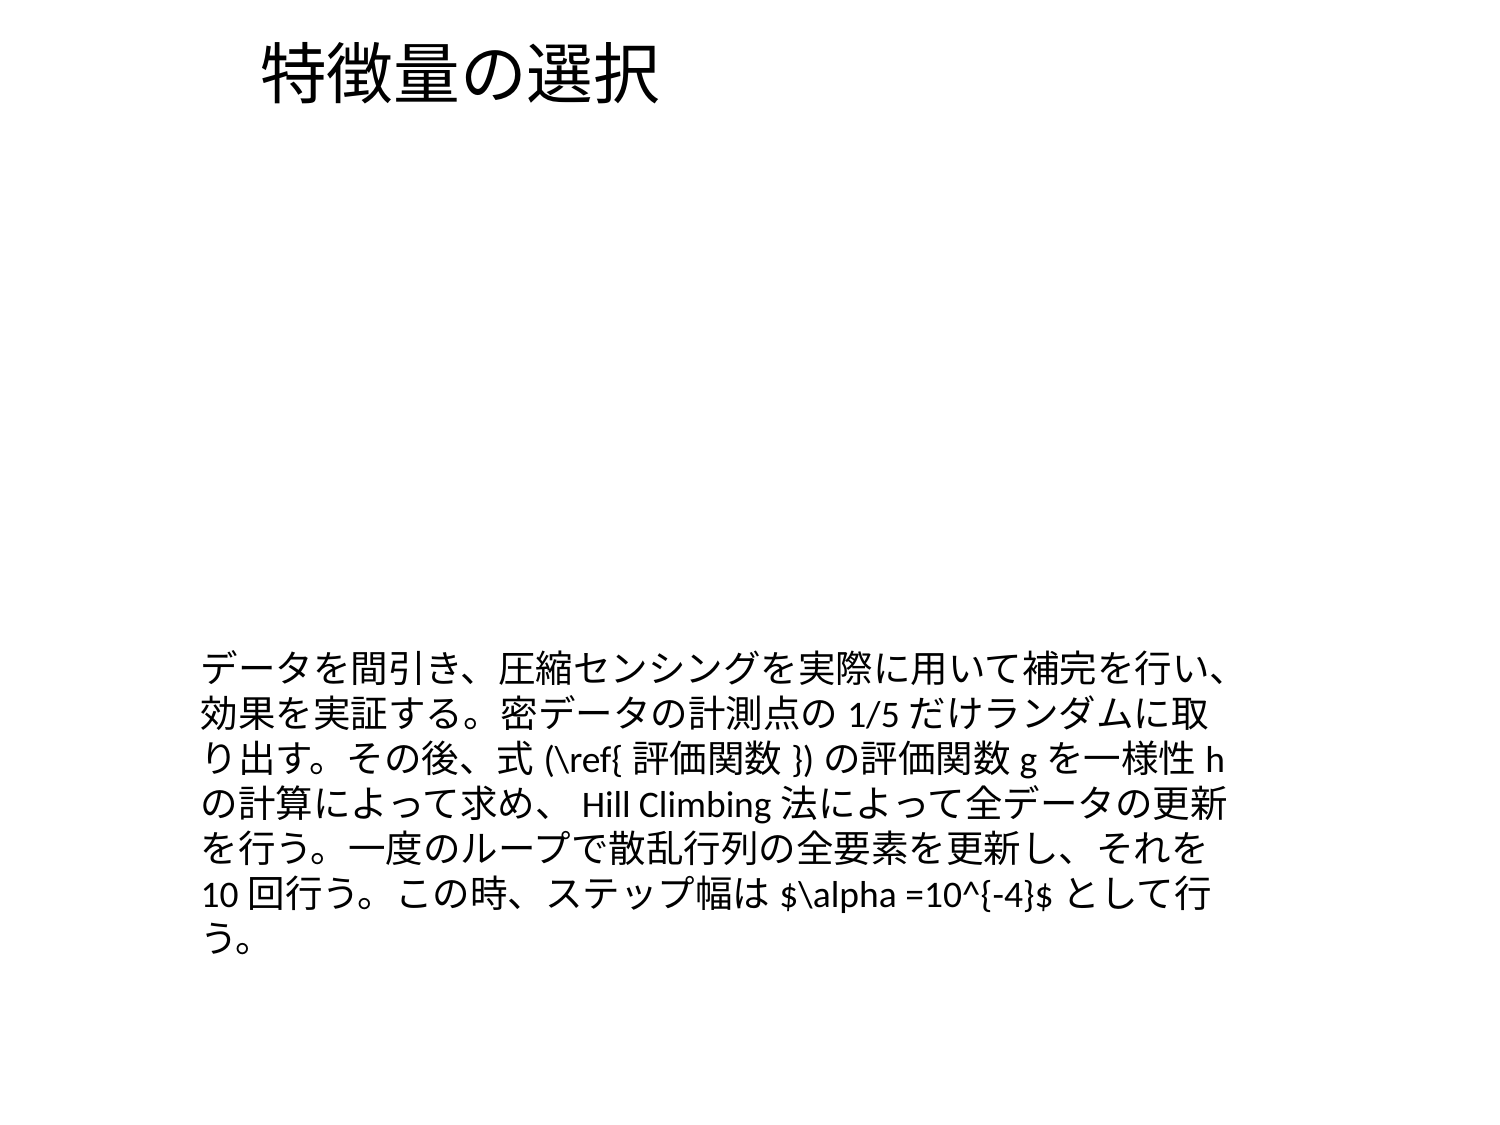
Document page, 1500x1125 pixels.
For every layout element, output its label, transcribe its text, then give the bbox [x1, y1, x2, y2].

text_box データを間引き、圧縮センシングを実際に用いて補完を行い、効果を実証する。密データの計測点の1/5だけランダムに取り出す。その後、式(\ref{評価関数})の評価関数gを一様性hの計算によって求め、Hill Climbing法によって全データの更新を行う。一度のループで散乱行列の全要素を更新し、それを10回行う。この時、ステップ幅は$\alpha =10^{-4}$として行う。 [185, 637, 1252, 968]
text_box 特徴量の選択 [245, 24, 805, 120]
